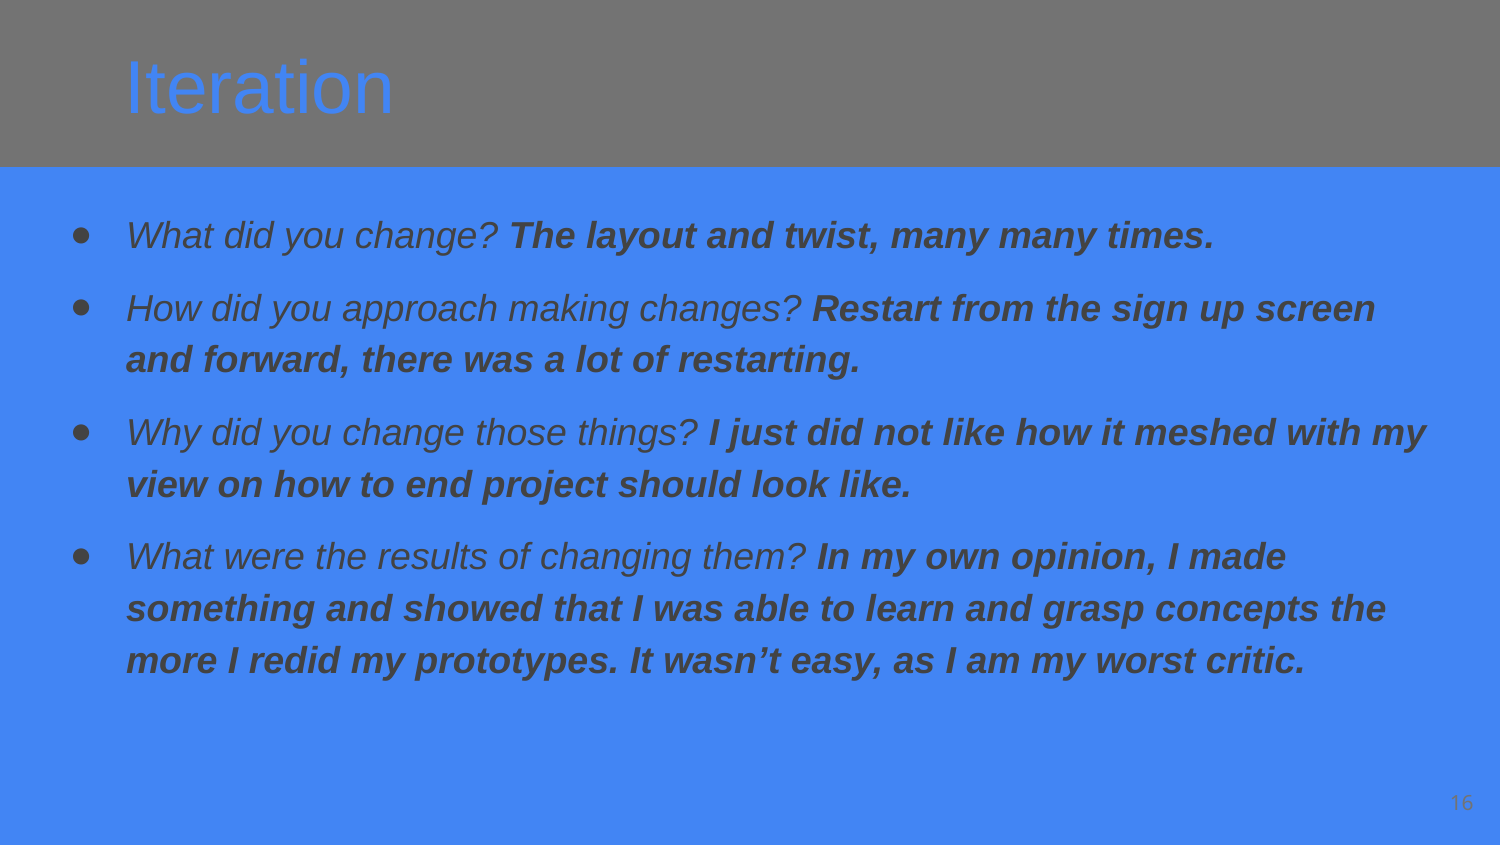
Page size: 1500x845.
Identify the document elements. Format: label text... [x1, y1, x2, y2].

slide_number ‹#› [1398, 770, 1489, 836]
title Iteration [0, 0, 1500, 167]
list What did you change? The layout and twist, many many times. How did you approach making changes? Restart from the sign up screen and forward, there was a lot of restarting. Why did you change those things? I just did not like how it meshed with my view on how to end project should look like. What were the results of changing them? In my own opinion, I made something and showed that I was able to learn and grasp concepts the more I redid my prototypes. It wasn’t easy, as I am my worst critic. [51, 189, 1449, 750]
